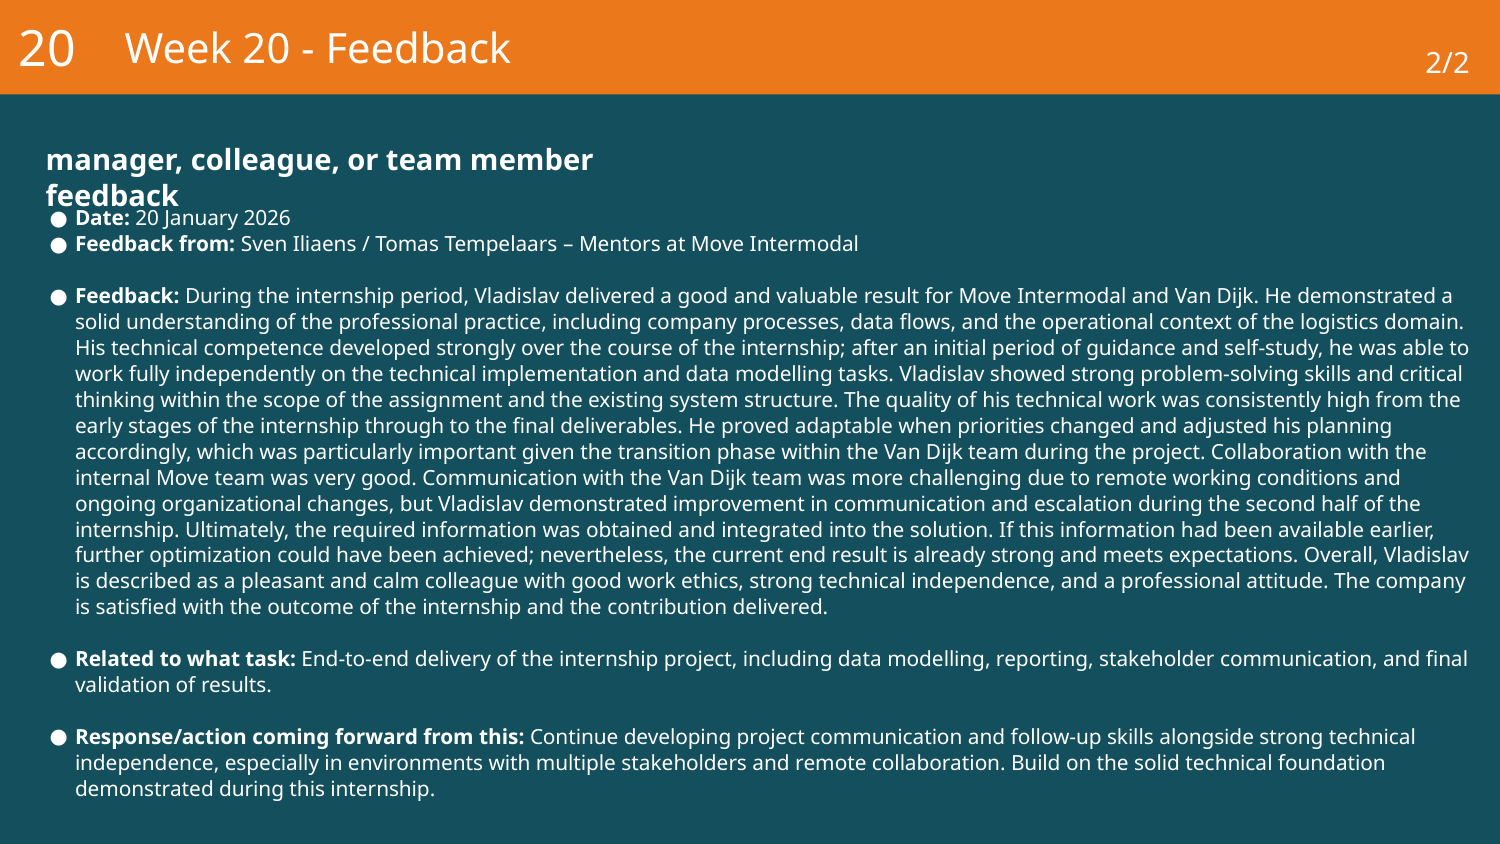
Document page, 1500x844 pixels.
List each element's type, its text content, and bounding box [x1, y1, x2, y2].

subtitle manager, colleague, or team member feedback [30, 124, 735, 189]
title 2/2 [1159, 0, 1485, 95]
title Week 20 - Feedback [109, 0, 1010, 94]
list Date: 20 January 2026 Feedback from: Sven Iliaens / Tomas Tempelaars – Mentors at Move Intermodal Feedback: During the internship period, Vladislav delivered a good and valuable result for Move Intermodal and Van Dijk. He demonstrated a solid understanding of the professional practice, including company processes, data flows, and the operational context of the logistics domain. His technical competence developed strongly over the course of the internship; after an initial period of guidance and self-study, he was able to work fully independently on the technical implementation and data modelling tasks. Vladislav showed strong problem-solving skills and critical thinking within the scope of the assignment and the existing system structure. The quality of his technical work was consistently high from the early stages of the internship through to the final deliverables. He proved adaptable when priorities changed and adjusted his planning accordingly, which was particularly important given the transition phase within the Van Dijk team during the project. Collaboration with the internal Move team was very good. Communication with the Van Dijk team was more challenging due to remote working conditions and ongoing organizational changes, but Vladislav demonstrated improvement in communication and escalation during the second half of the internship. Ultimately, the required information was obtained and integrated into the solution. If this information had been available earlier, further optimization could have been achieved; nevertheless, the current end result is already strong and meets expectations. Overall, Vladislav is described as a pleasant and calm colleague with good work ethics, strong technical independence, and a professional attitude. The company is satisfied with the outcome of the internship and the contribution delivered. Related to what task: End-to-end delivery of the internship project, including data modelling, reporting, stakeholder communication, and final validation of results. Response/action coming forward from this: Continue developing project communication and follow-up skills alongside strong technical independence, especially in environments with multiple stakeholders and remote collaboration. Build on the solid technical foundation demonstrated during this internship. [30, 189, 1485, 815]
title 20 [0, 0, 95, 94]
